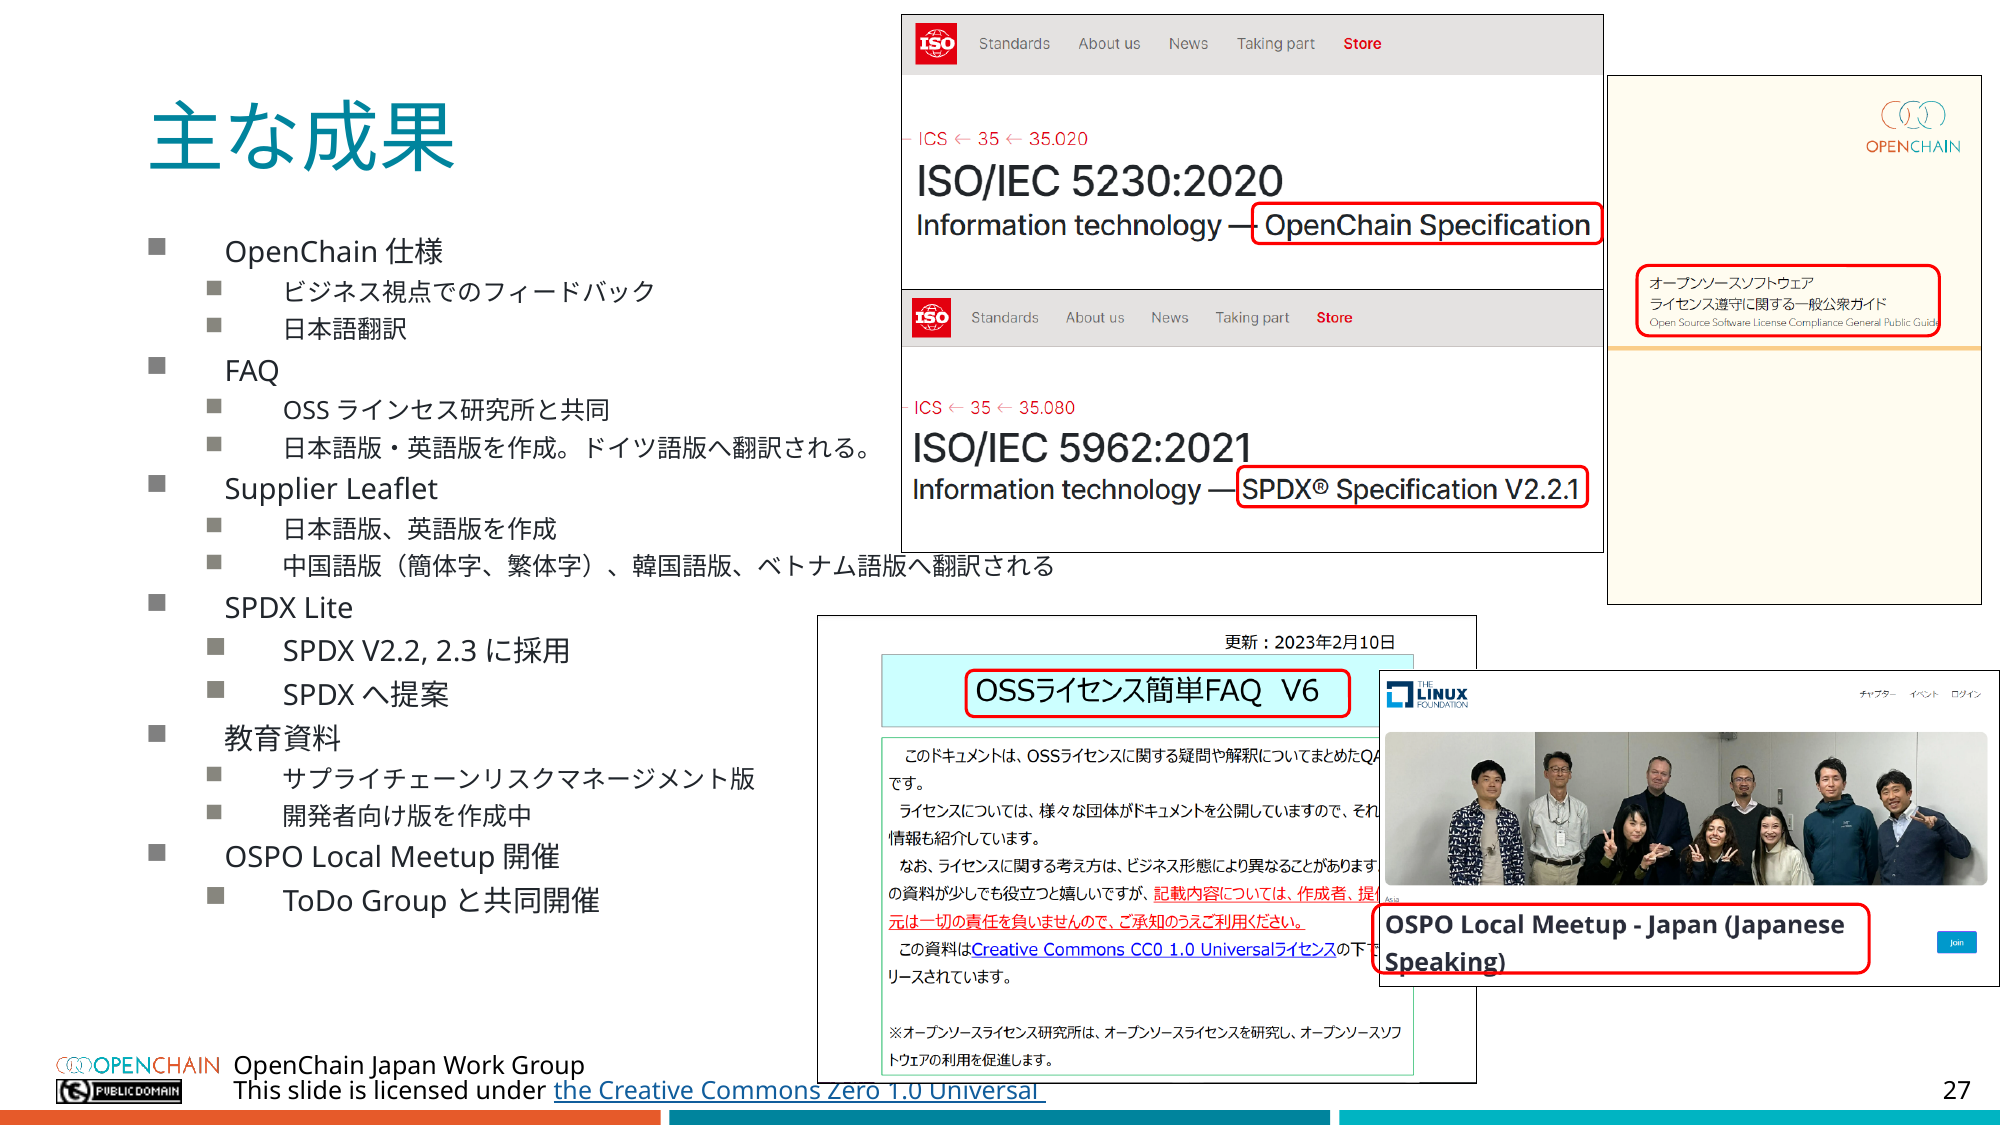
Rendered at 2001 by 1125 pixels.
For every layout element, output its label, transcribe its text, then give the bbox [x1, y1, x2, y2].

title 主な成果 [146, 87, 896, 193]
picture [56, 1079, 182, 1104]
picture [1607, 75, 1982, 605]
slide_number 27 [1536, 1079, 1987, 1103]
list OpenChain仕様 ビジネス視点でのフィードバック 日本語翻訳 FAQ OSSラインセス研究所と共同 日本語版・英語版を作成。ドイツ語版へ翻訳される。 Supplier Leaflet 日本語版、英語版を作成 中国語版（簡体字、繁体字）、韓国語版、ベトナム語版へ翻訳される SPDX Lite SPDX V2.2, 2.3に採用 SPDXへ提案 教育資料 サプライチェーンリスクマネージメント版 開発者向け版を作成中 OSPO Local Meetup開催 ToDo Groupと共同開催 [146, 233, 1839, 1033]
picture [901, 14, 1604, 553]
footer OpenChain Japan Work Group [218, 1053, 690, 1077]
picture [56, 1056, 218, 1074]
picture [817, 615, 2000, 1084]
